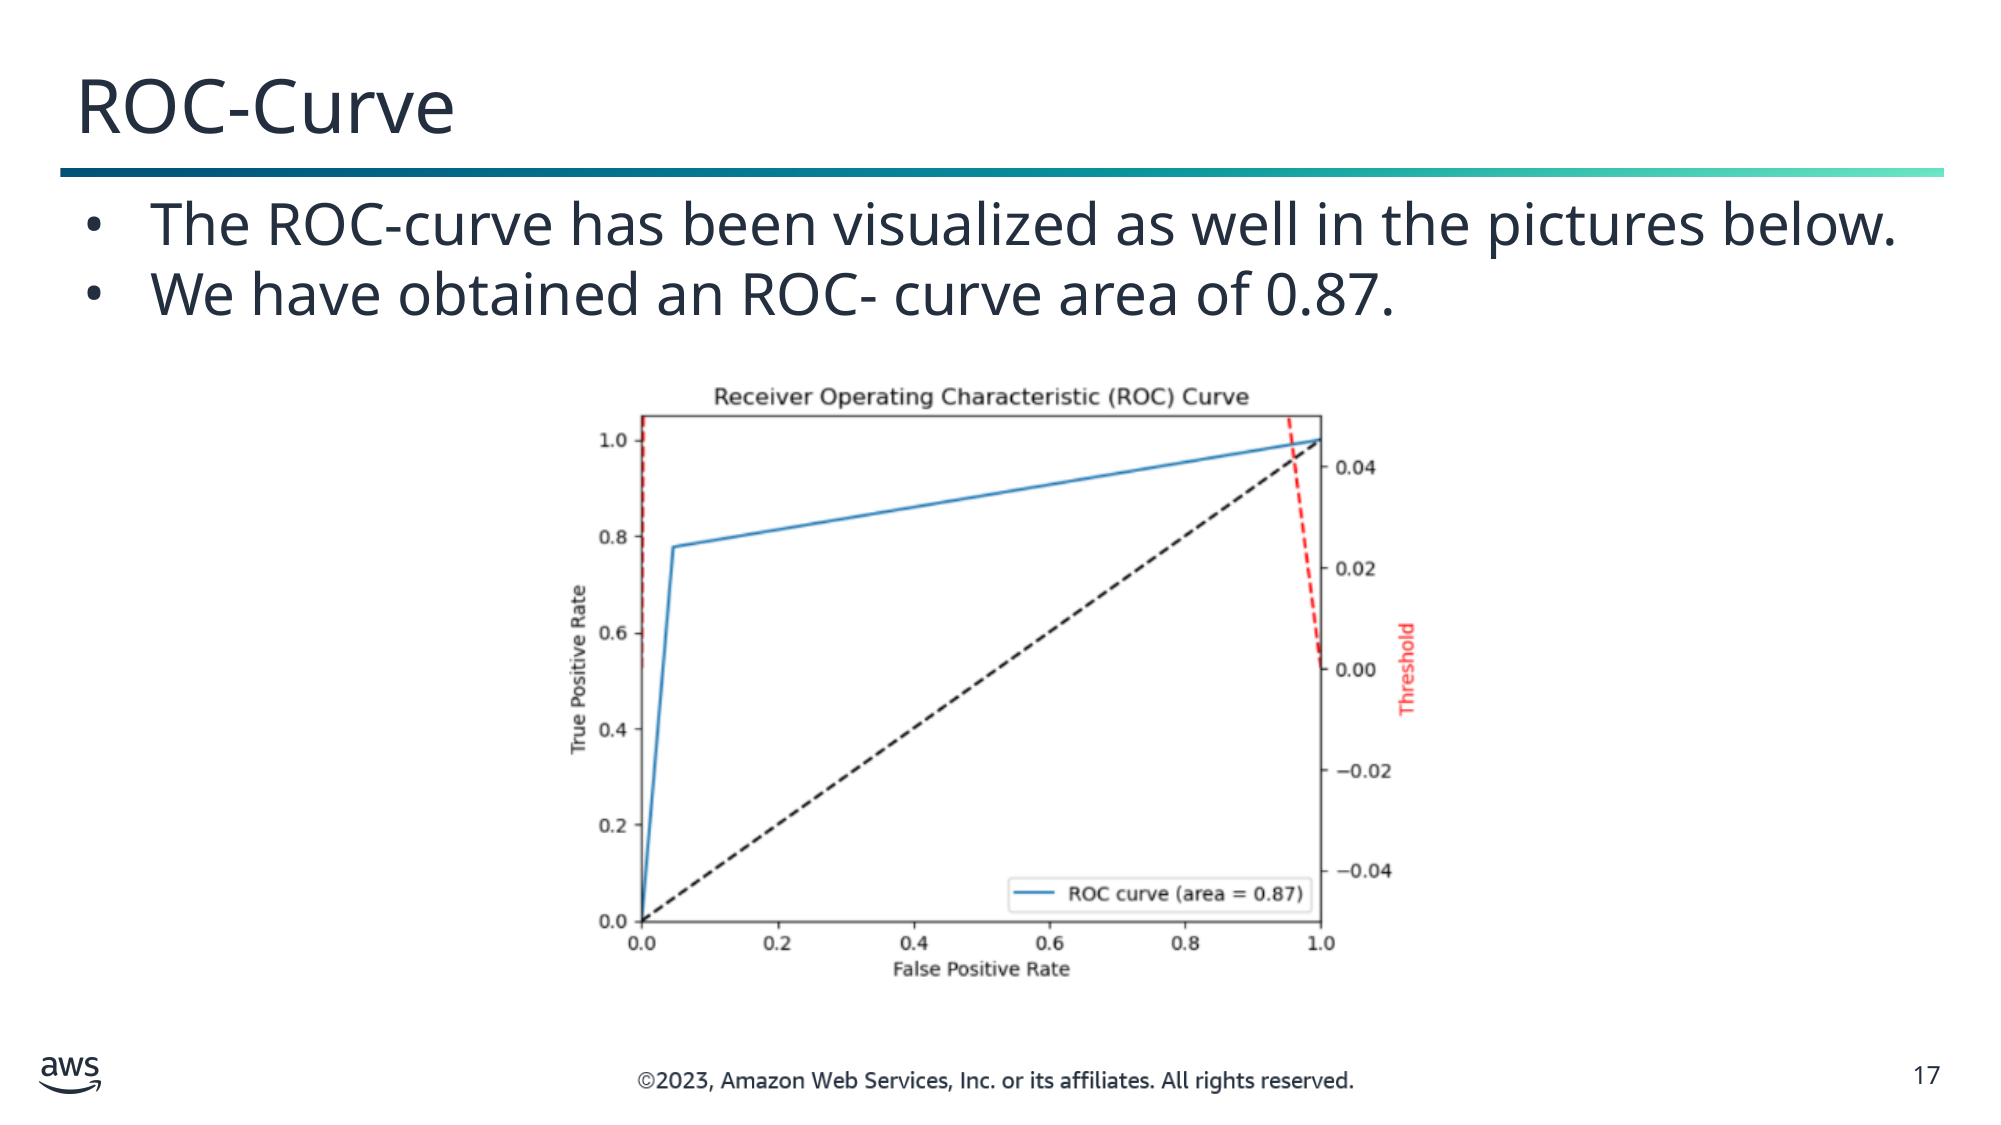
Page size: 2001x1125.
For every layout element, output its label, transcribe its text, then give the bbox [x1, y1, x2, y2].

picture [543, 385, 1457, 1006]
picture [681, 168, 1944, 177]
slide_number ‹#› [1861, 1057, 1941, 1095]
picture [621, 1057, 1378, 1109]
picture [39, 1057, 101, 1094]
title ROC-Curve [60, 49, 1941, 170]
list The ROC-curve has been visualized as well in the pictures below. We have obtained an ROC- curve area of 0.87. [60, 179, 1941, 1055]
